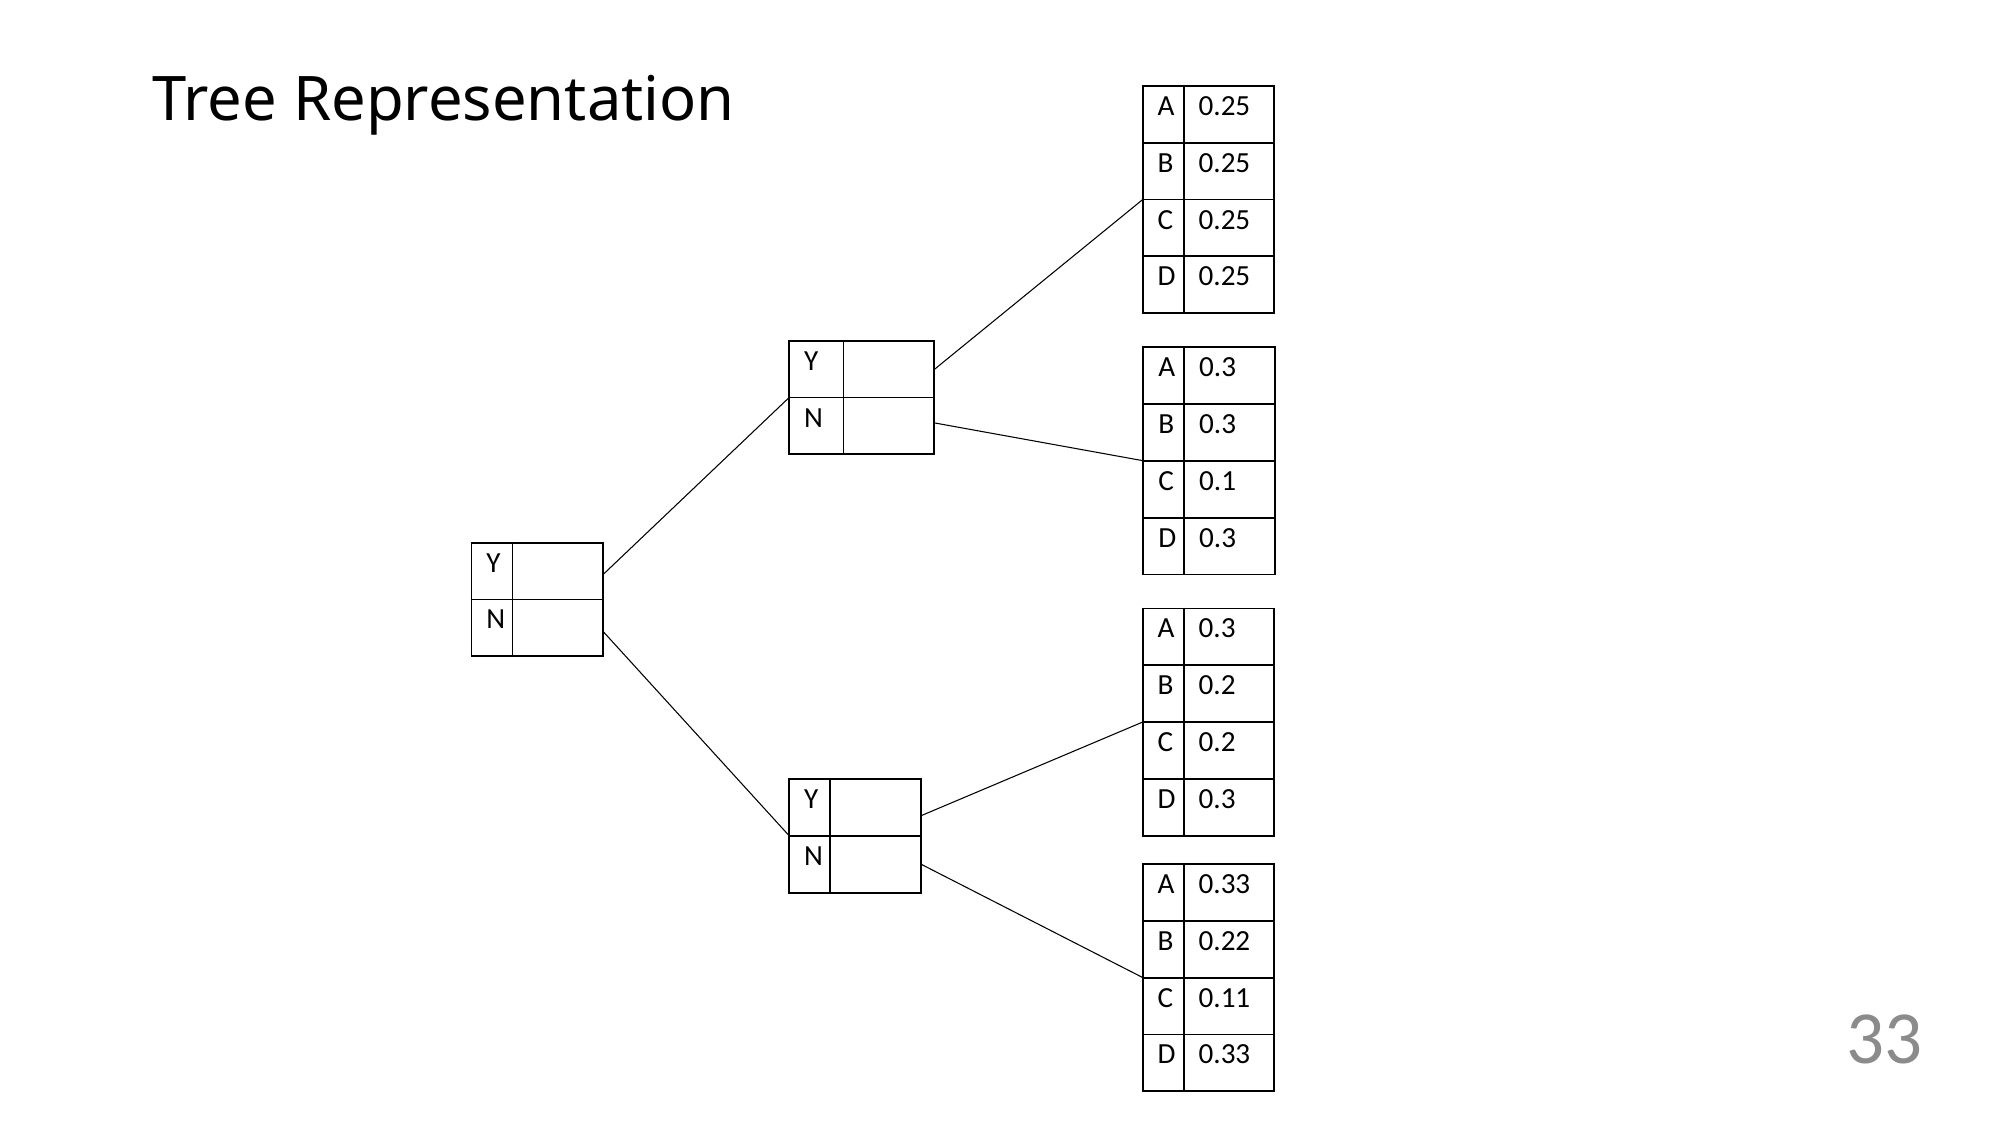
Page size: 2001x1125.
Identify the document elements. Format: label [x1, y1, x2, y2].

table_header [790, 780, 829, 835]
table_header [1185, 865, 1273, 920]
table_cell [1185, 462, 1274, 517]
table_cell [844, 398, 933, 453]
table_cell [1185, 405, 1274, 460]
table_header [1144, 865, 1183, 920]
table_header [790, 342, 843, 397]
table_header [472, 544, 512, 599]
table_cell [1144, 922, 1183, 977]
table_cell [1185, 257, 1273, 312]
slide_number [1750, 969, 1938, 1099]
table_cell [1144, 780, 1183, 835]
table_cell [1185, 519, 1274, 574]
table_cell [1144, 257, 1183, 312]
table_cell [1144, 1035, 1183, 1090]
table_cell [831, 837, 920, 892]
table_cell [1144, 723, 1183, 778]
table_header [1185, 348, 1274, 403]
text_box [933, 422, 1144, 461]
text_box [920, 864, 1143, 978]
table_header [1144, 87, 1183, 142]
table_cell [472, 600, 512, 655]
table_cell [1185, 666, 1273, 721]
title [137, 59, 1863, 142]
table_header [844, 342, 933, 397]
table_cell [790, 398, 843, 453]
table_header [1144, 348, 1183, 403]
table_header [1144, 609, 1183, 664]
table_cell [1144, 405, 1183, 460]
table_cell [1185, 979, 1273, 1034]
table_header [513, 544, 602, 599]
table_cell [790, 837, 829, 892]
table_cell [1185, 723, 1273, 778]
text_box [934, 199, 1143, 370]
table_cell [1185, 1035, 1273, 1090]
table_cell [1144, 200, 1183, 255]
table_cell [1144, 144, 1183, 199]
table_cell [1144, 519, 1183, 574]
text_box [602, 397, 790, 575]
text_box [602, 631, 790, 836]
table_cell [513, 600, 602, 655]
table_cell [1185, 780, 1273, 835]
table_cell [1144, 979, 1183, 1034]
text_box [920, 722, 1143, 816]
table_cell [1185, 200, 1273, 255]
table_header [1185, 87, 1273, 142]
table_header [1185, 609, 1273, 664]
table_header [831, 780, 920, 835]
table_cell [1144, 462, 1183, 517]
table_cell [1144, 666, 1183, 721]
table_cell [1185, 144, 1273, 199]
table_cell [1185, 922, 1273, 977]
